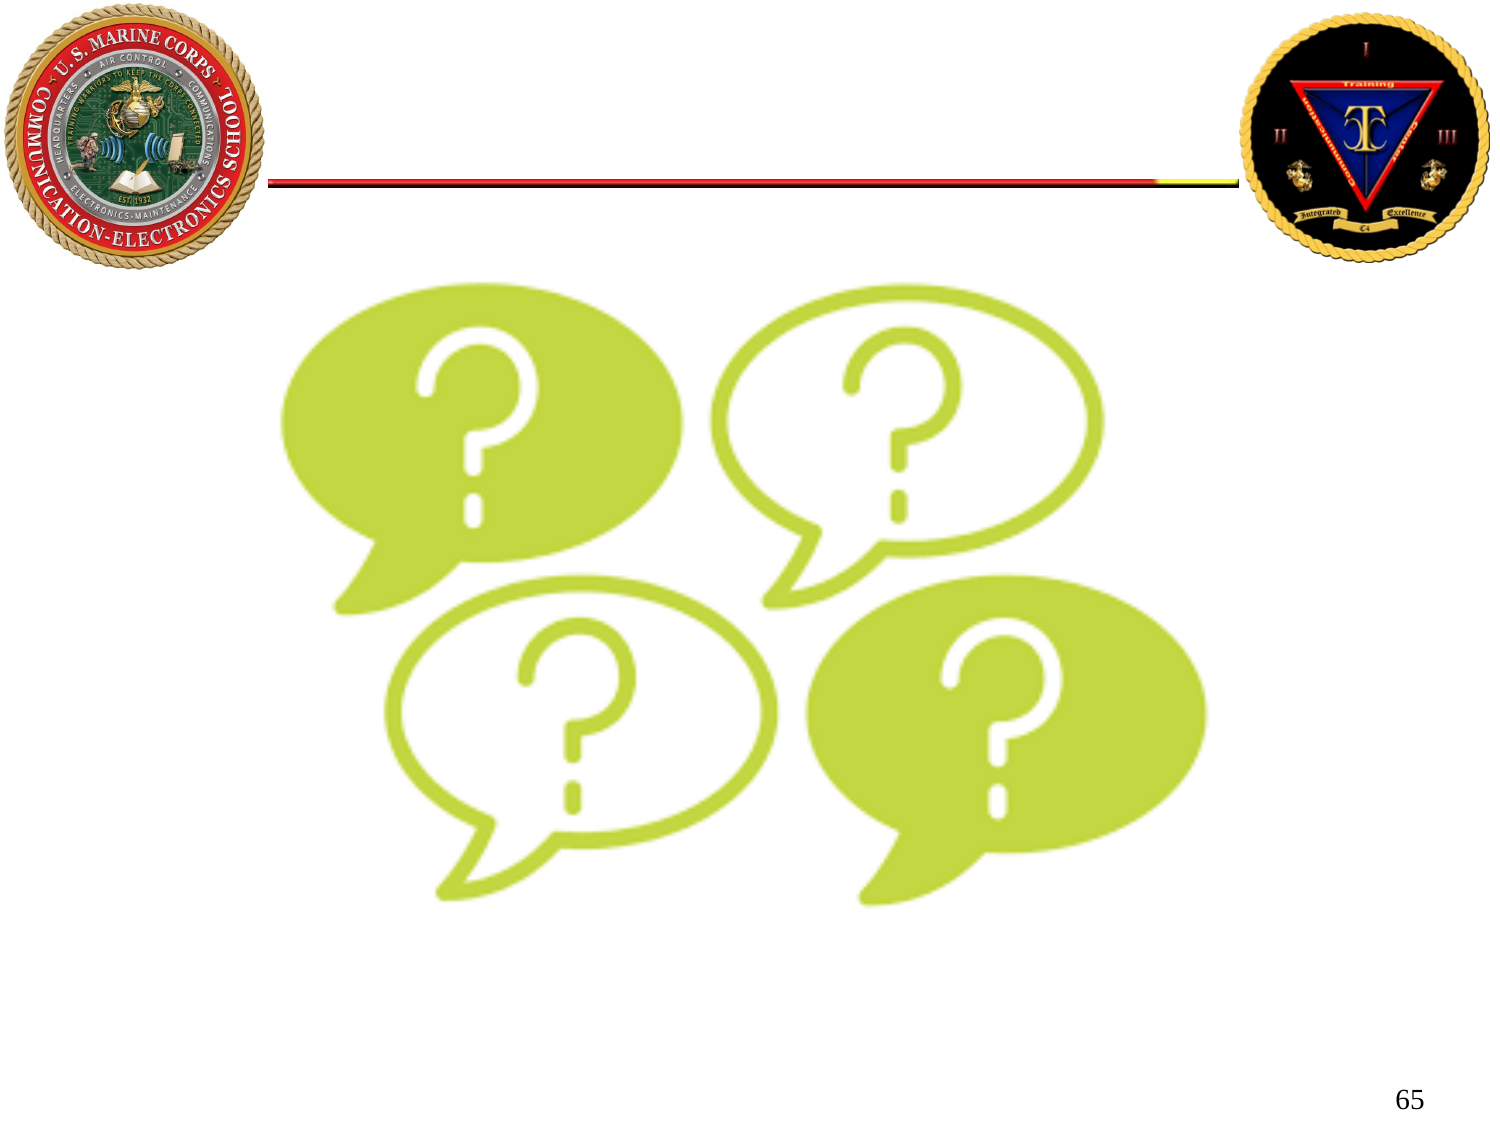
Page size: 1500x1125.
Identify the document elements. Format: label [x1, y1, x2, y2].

picture [0, 0, 1490, 274]
picture [274, 277, 1213, 916]
